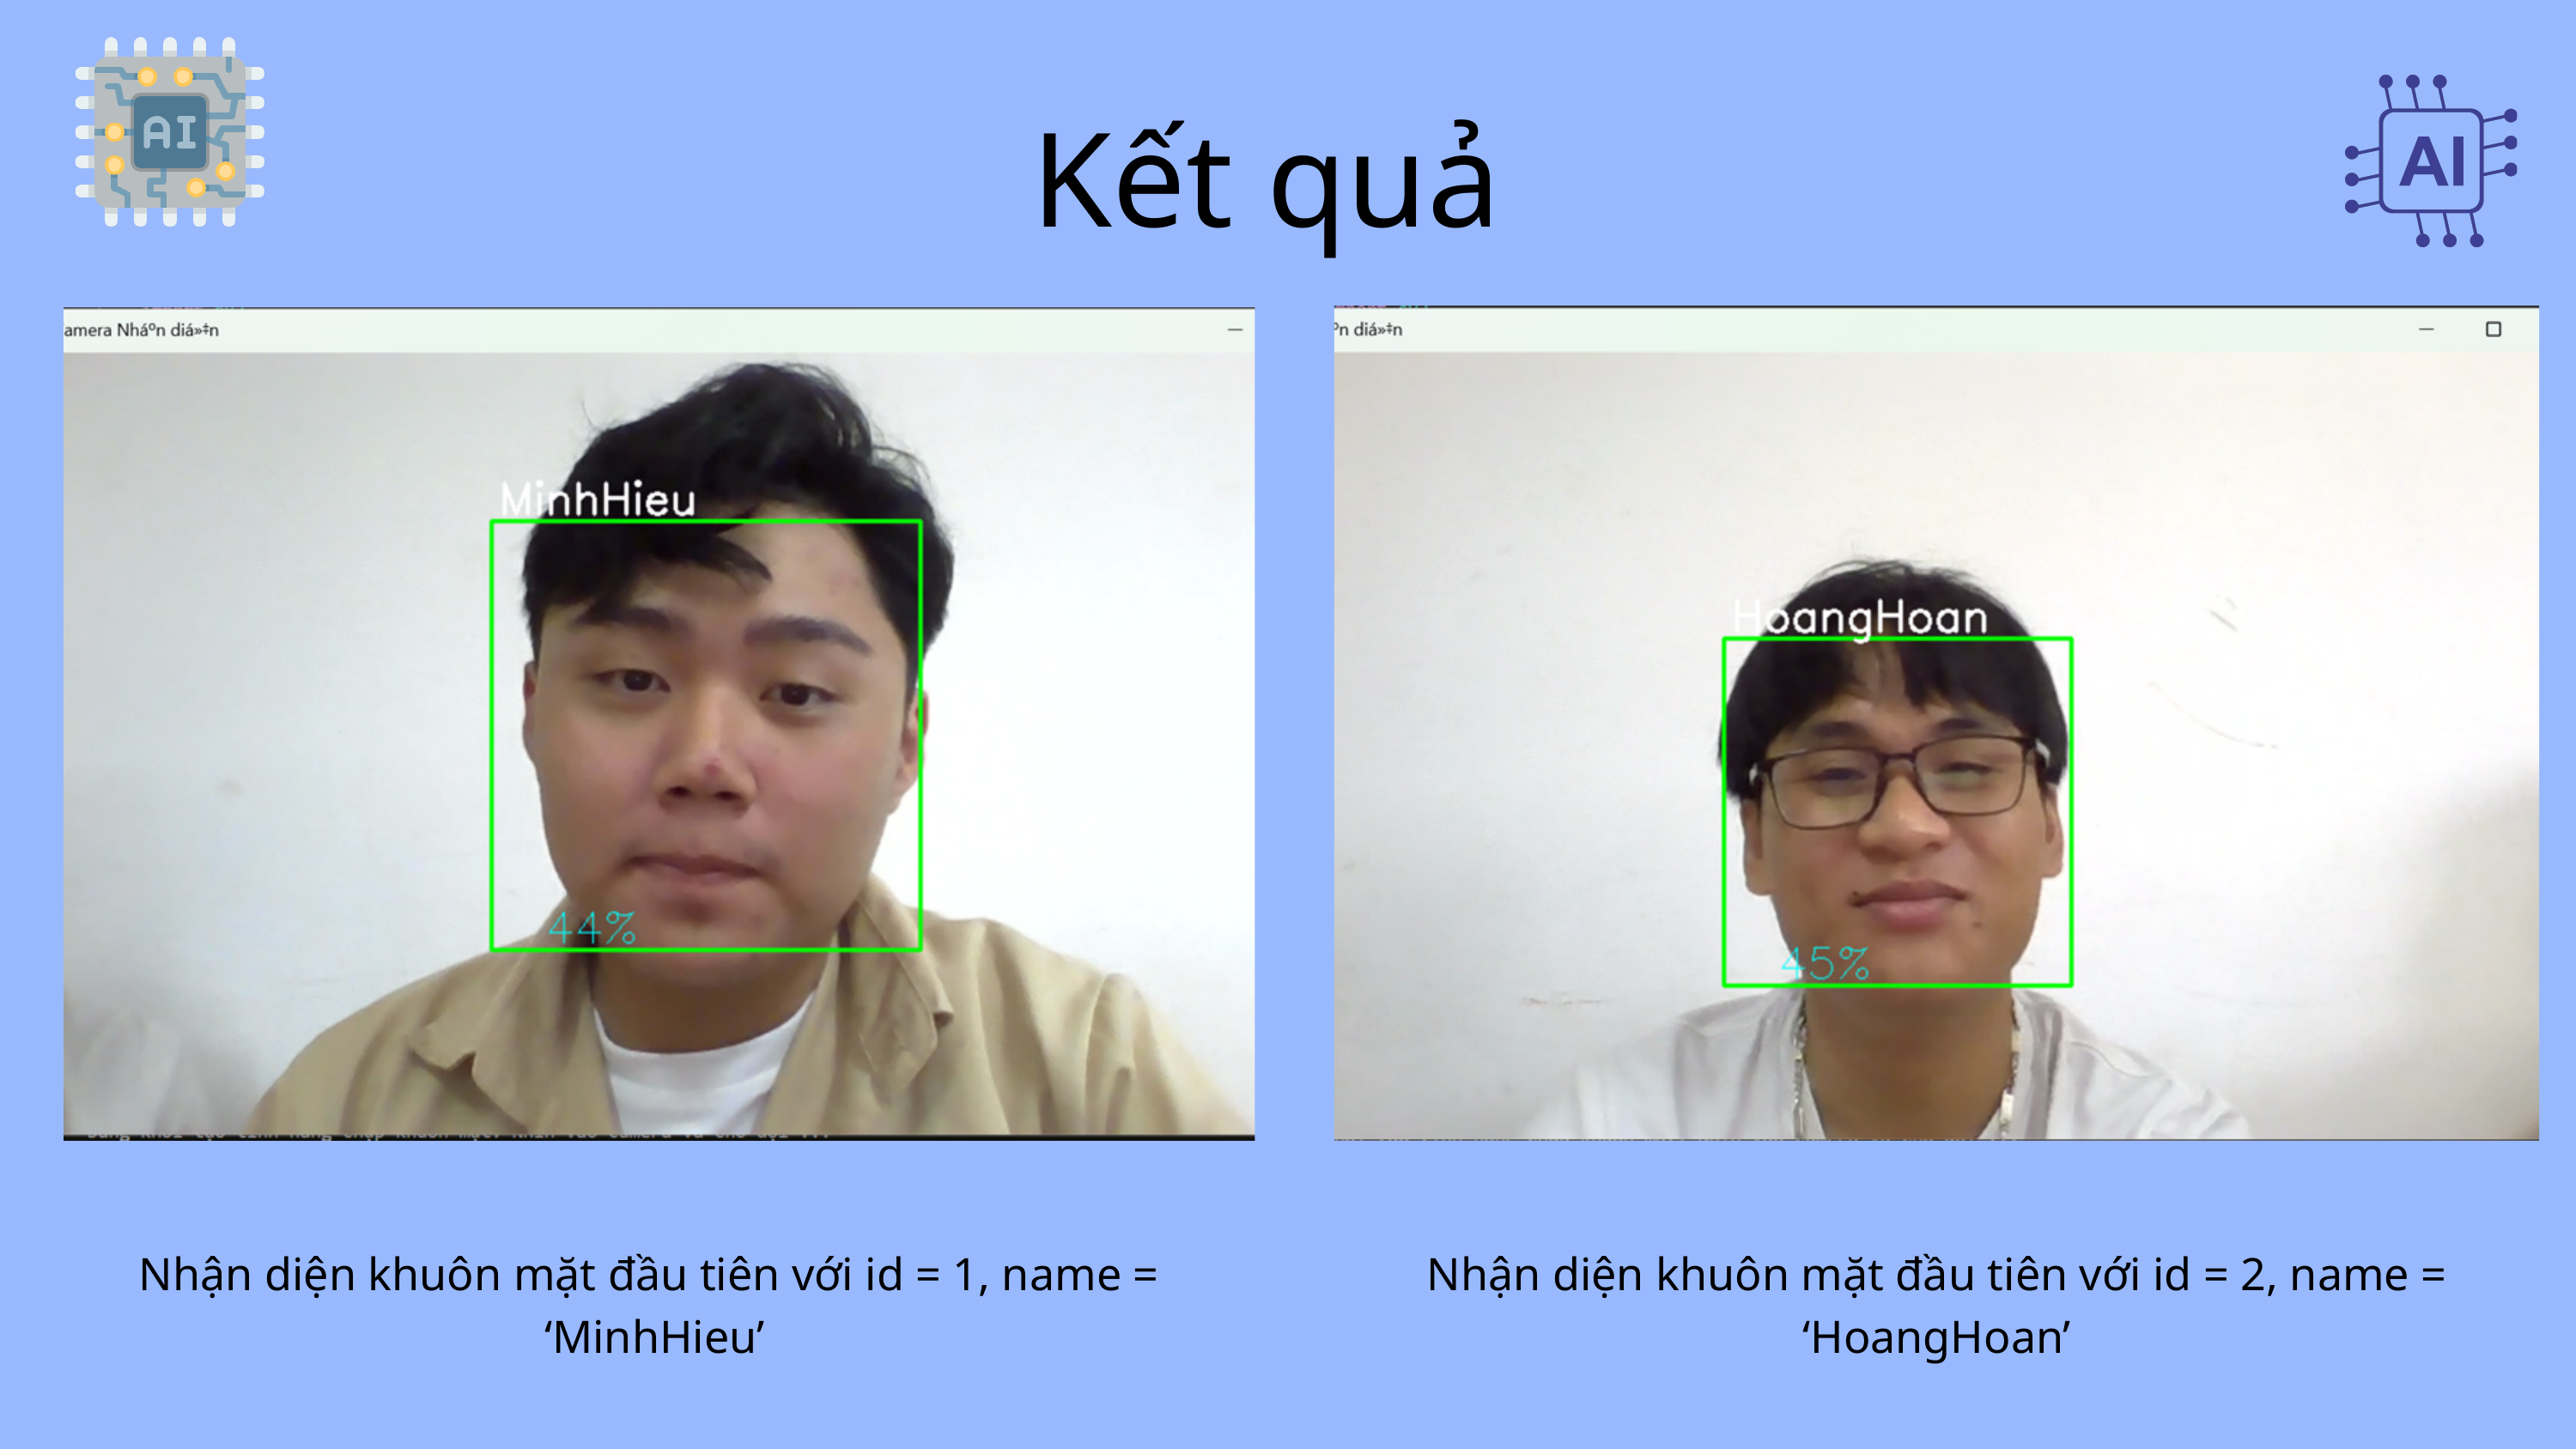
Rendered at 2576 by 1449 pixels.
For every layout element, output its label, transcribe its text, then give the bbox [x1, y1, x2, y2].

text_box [1287, 0, 2576, 1449]
text_box Nhận diện khuôn mặt đầu tiên với id = 1, name = ‘MinhHieu’ [0, 1236, 1283, 1425]
text_box Kết quả [1007, 70, 1283, 254]
text_box [64, 307, 1255, 1141]
text_box [75, 37, 264, 227]
